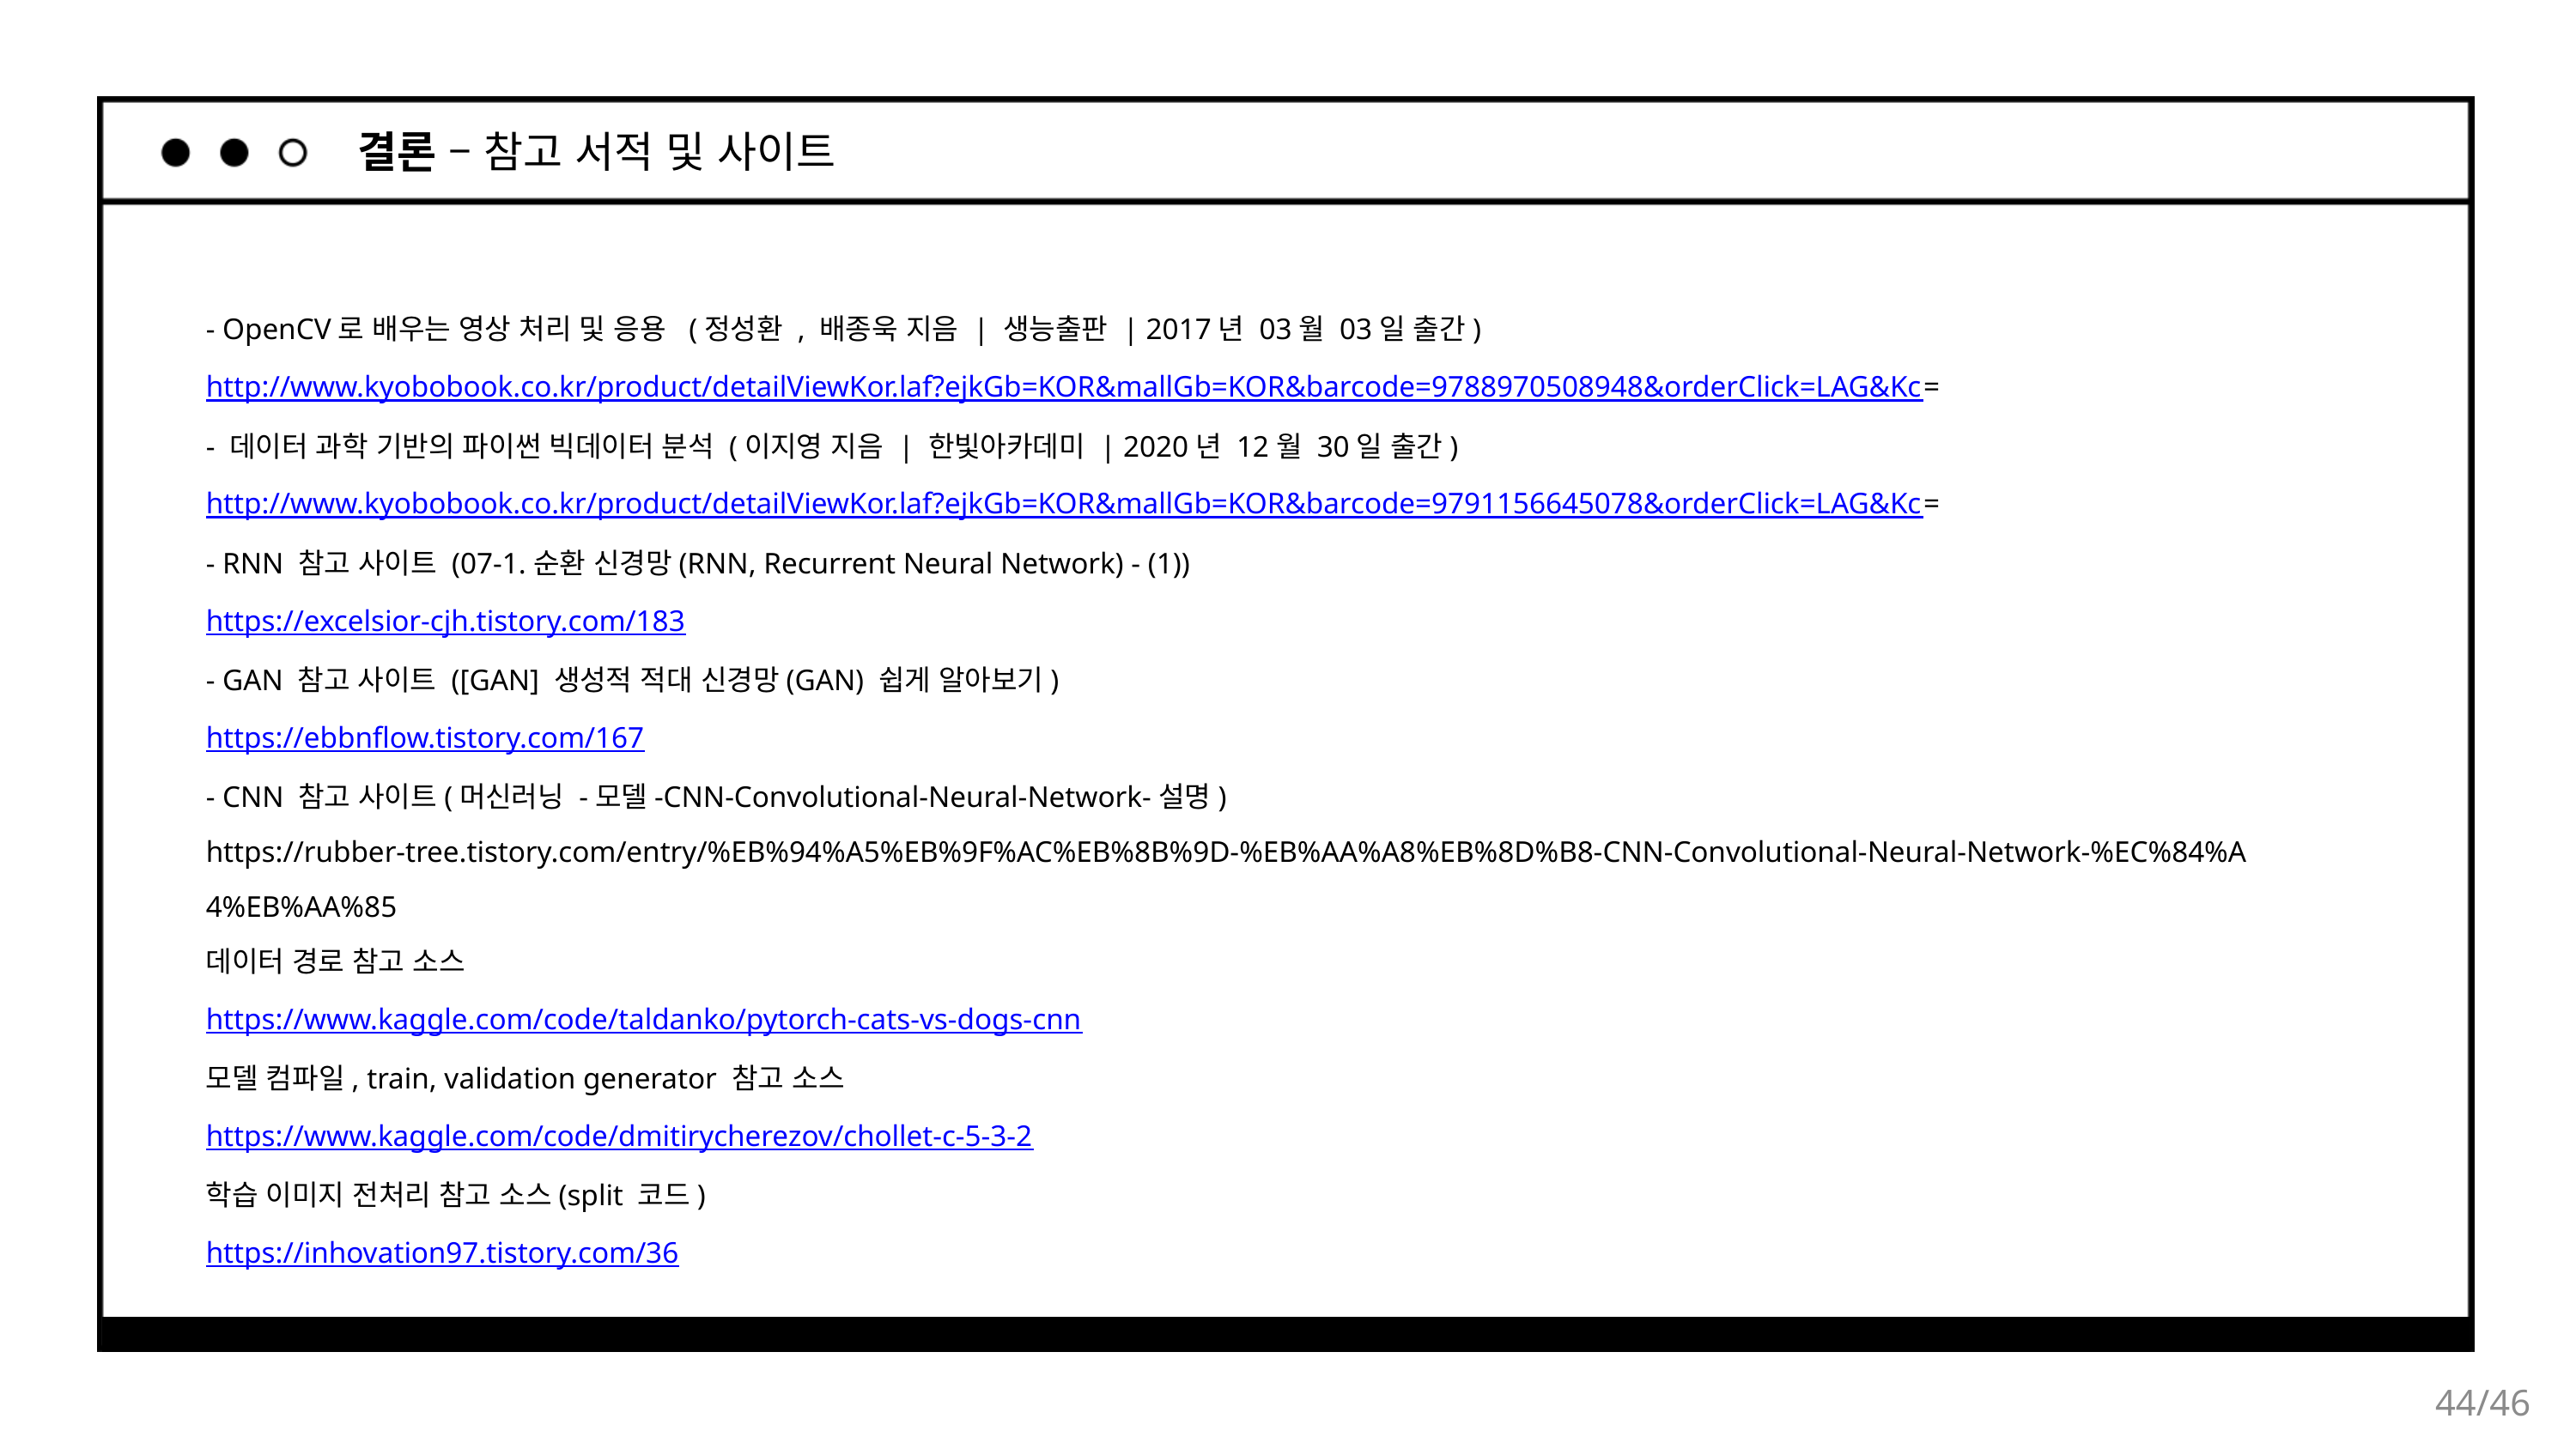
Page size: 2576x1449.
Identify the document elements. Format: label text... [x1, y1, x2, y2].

slide_number 44/46 [2243, 1379, 2544, 1431]
text_box 결론 – 참고 서적 및 사이트 [345, 118, 849, 183]
picture [97, 96, 2475, 1352]
text_box - OpenCV로 배우는 영상 처리 및 응용 (정성환 , 배종욱 지음 | 생능출판 | 2017년 03월 03일 출간) http://www.kyobobook.co.kr/product/detailViewKor.laf?ejkGb=KOR&mallGb=KOR&barcode=9788970508948&orderClick=LAG&Kc= - 데이터 과학 기반의 파이썬 빅데이터 분석 (이지영 지음 | 한빛아카데미 | 2020년 12월 30일 출간) http://www.kyobobook.co.kr/product/detailViewKor.laf?ejkGb=KOR&mallGb=KOR&barcode=9791156645078&orderClick=LAG&Kc= - RNN 참고 사이트 (07-1.순환 신경망(RNN, Recurrent Neural Network) - (1)) https://excelsior-cjh.tistory.com/183 - GAN 참고 사이트 ([GAN] 생성적 적대 신경망(GAN) 쉽게 알아보기) https://ebbnflow.tistory.com/167 - CNN 참고 사이트(머신러닝 -모델-CNN-Convolutional-Neural-Network-설명) https://rubber-tree.tistory.com/entry/%EB%94%A5%EB%9F%AC%EB%8B%9D-%EB%AA%A8%EB%8D%B8-CNN-Convolutional-Neural-Network-%EC%84%A 4%EB%AA%85 데이터 경로 참고 소스 https://www.kaggle.com/code/taldanko/pytorch-cats-vs-dogs-cnn 모델 컴파일, train, validation generator 참고 소스 https://www.kaggle.com/code/dmitirycherezov/chollet-c-5-3-2 학습 이미지 전처리 참고 소스(split 코드) https://inhovation97.tistory.com/36 [193, 284, 2293, 1280]
